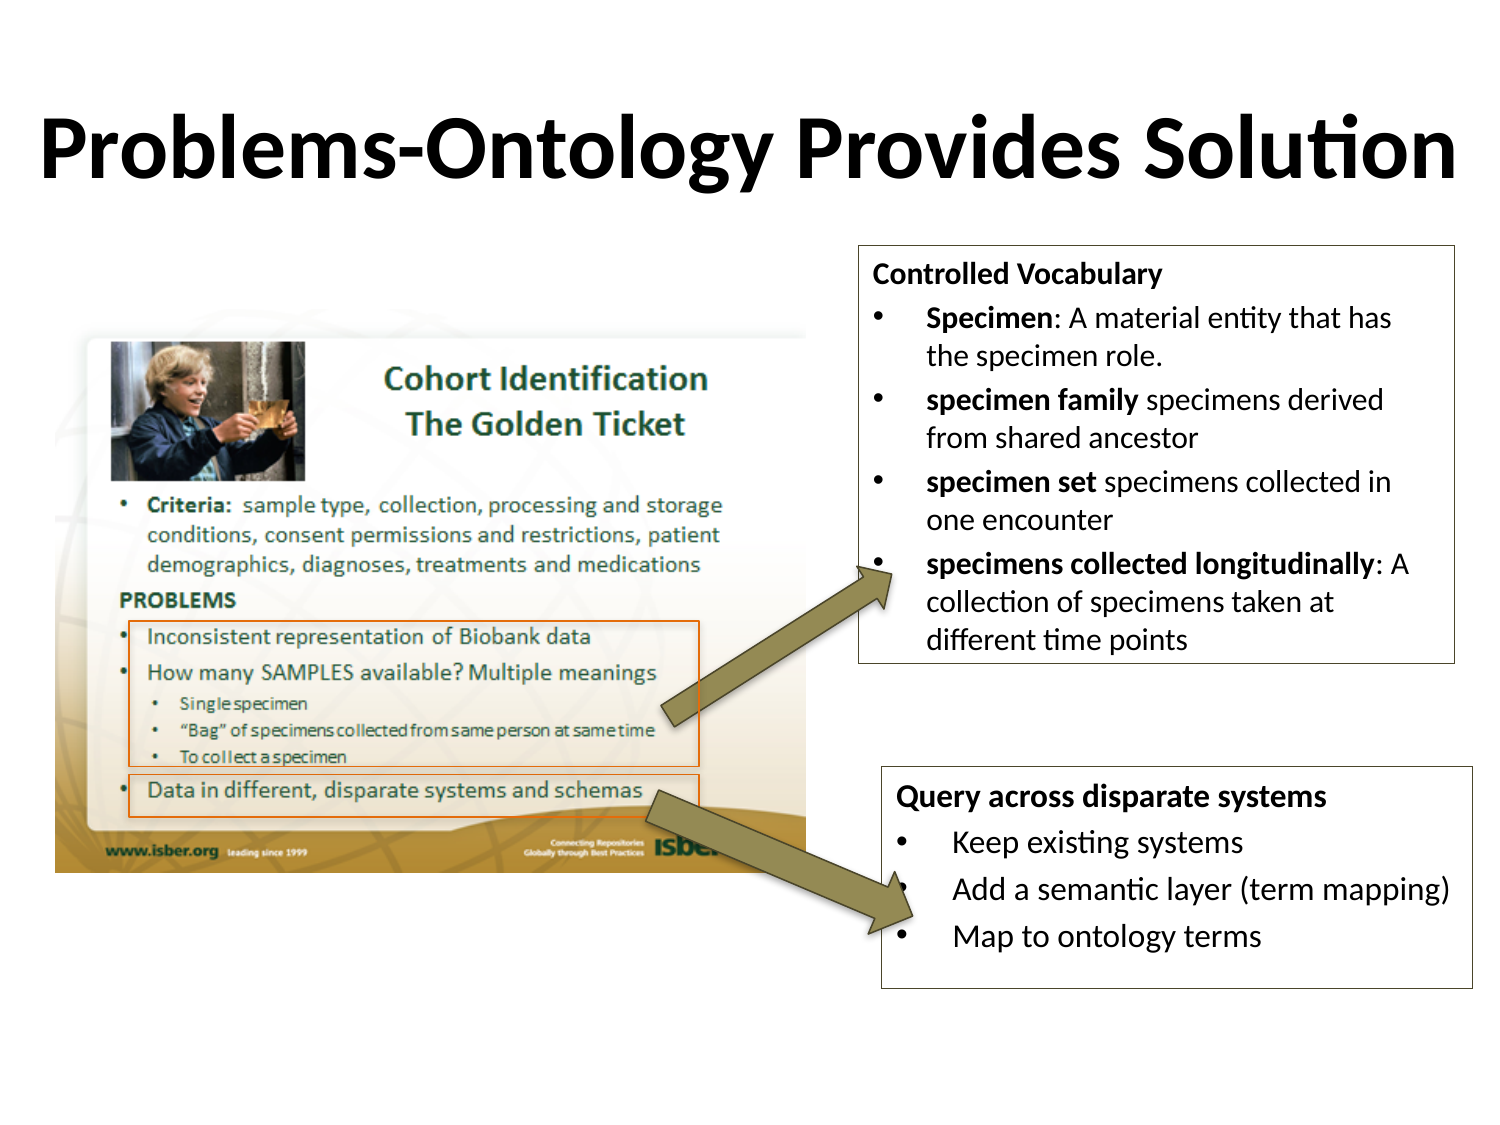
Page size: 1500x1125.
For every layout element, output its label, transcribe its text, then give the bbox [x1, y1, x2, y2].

text_box [811, 565, 893, 642]
picture [55, 309, 806, 873]
list Controlled Vocabulary Specimen: A material entity that has the specimen role. specimen family specimens derived from shared ancestor specimen set specimens collected in one encounter specimens collected longitudinally: A collection of specimens taken at different time points [858, 245, 1455, 664]
list Query across disparate systems Keep existing systems Add a semantic layer (term mapping) Map to ontology terms [881, 766, 1473, 989]
text_box [786, 853, 914, 935]
title Problems-Ontology Provides Solution [0, 22, 1500, 263]
